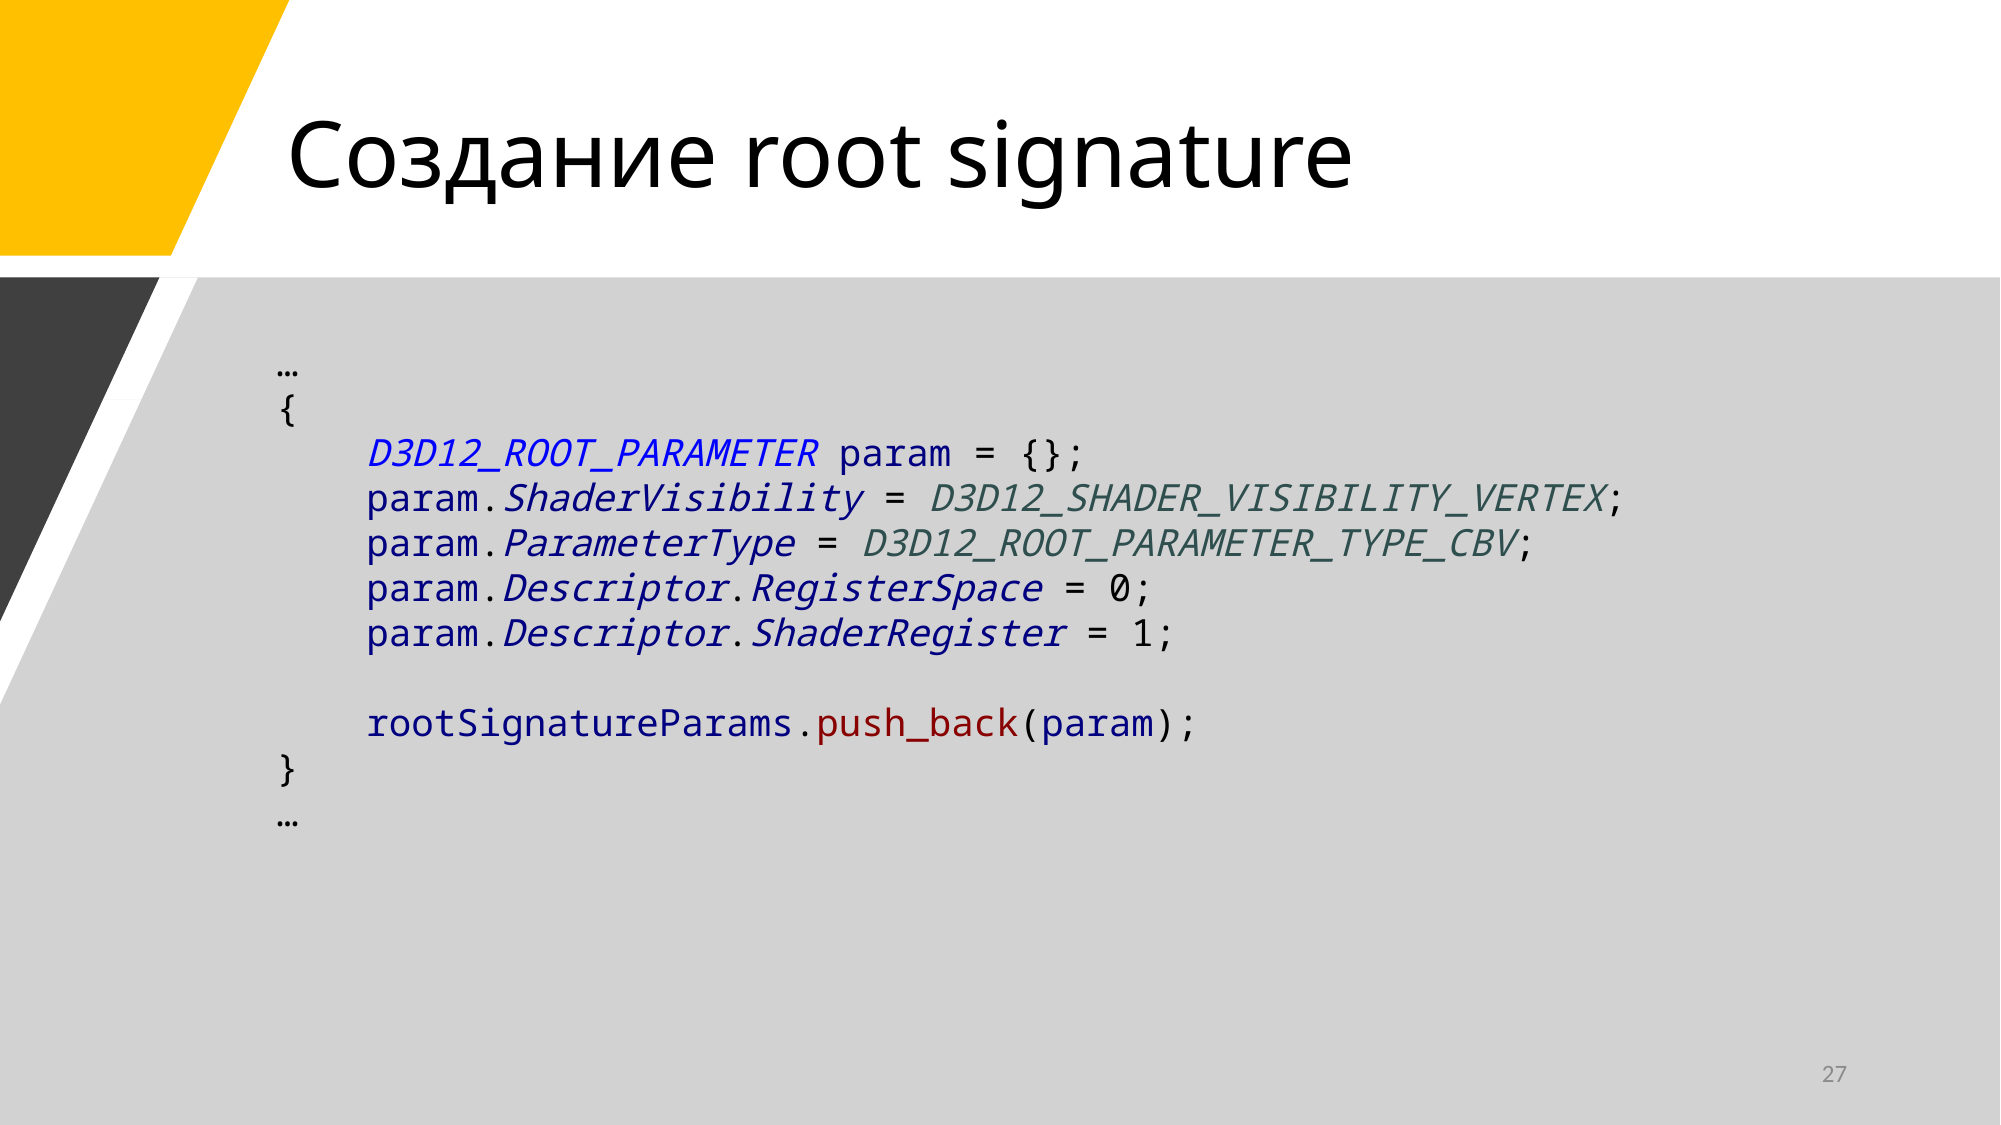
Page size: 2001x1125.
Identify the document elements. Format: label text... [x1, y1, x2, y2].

text_box [0, 276, 162, 622]
text_box [0, 276, 2000, 1125]
text_box [0, 0, 291, 257]
slide_number 27 [1412, 1042, 1863, 1103]
title Создание root signature [271, 60, 1808, 255]
text_box … { D3D12_ROOT_PARAMETER param = {}; param.ShaderVisibility = D3D12_SHADER_VISIBILITY_VERTEX; param.ParameterType = D3D12_ROOT_PARAMETER_TYPE_CBV; param.Descriptor.RegisterSpace = 0; param.Descriptor.ShaderRegister = 1; rootSignatureParams.push_back(param); } … [261, 331, 1935, 842]
